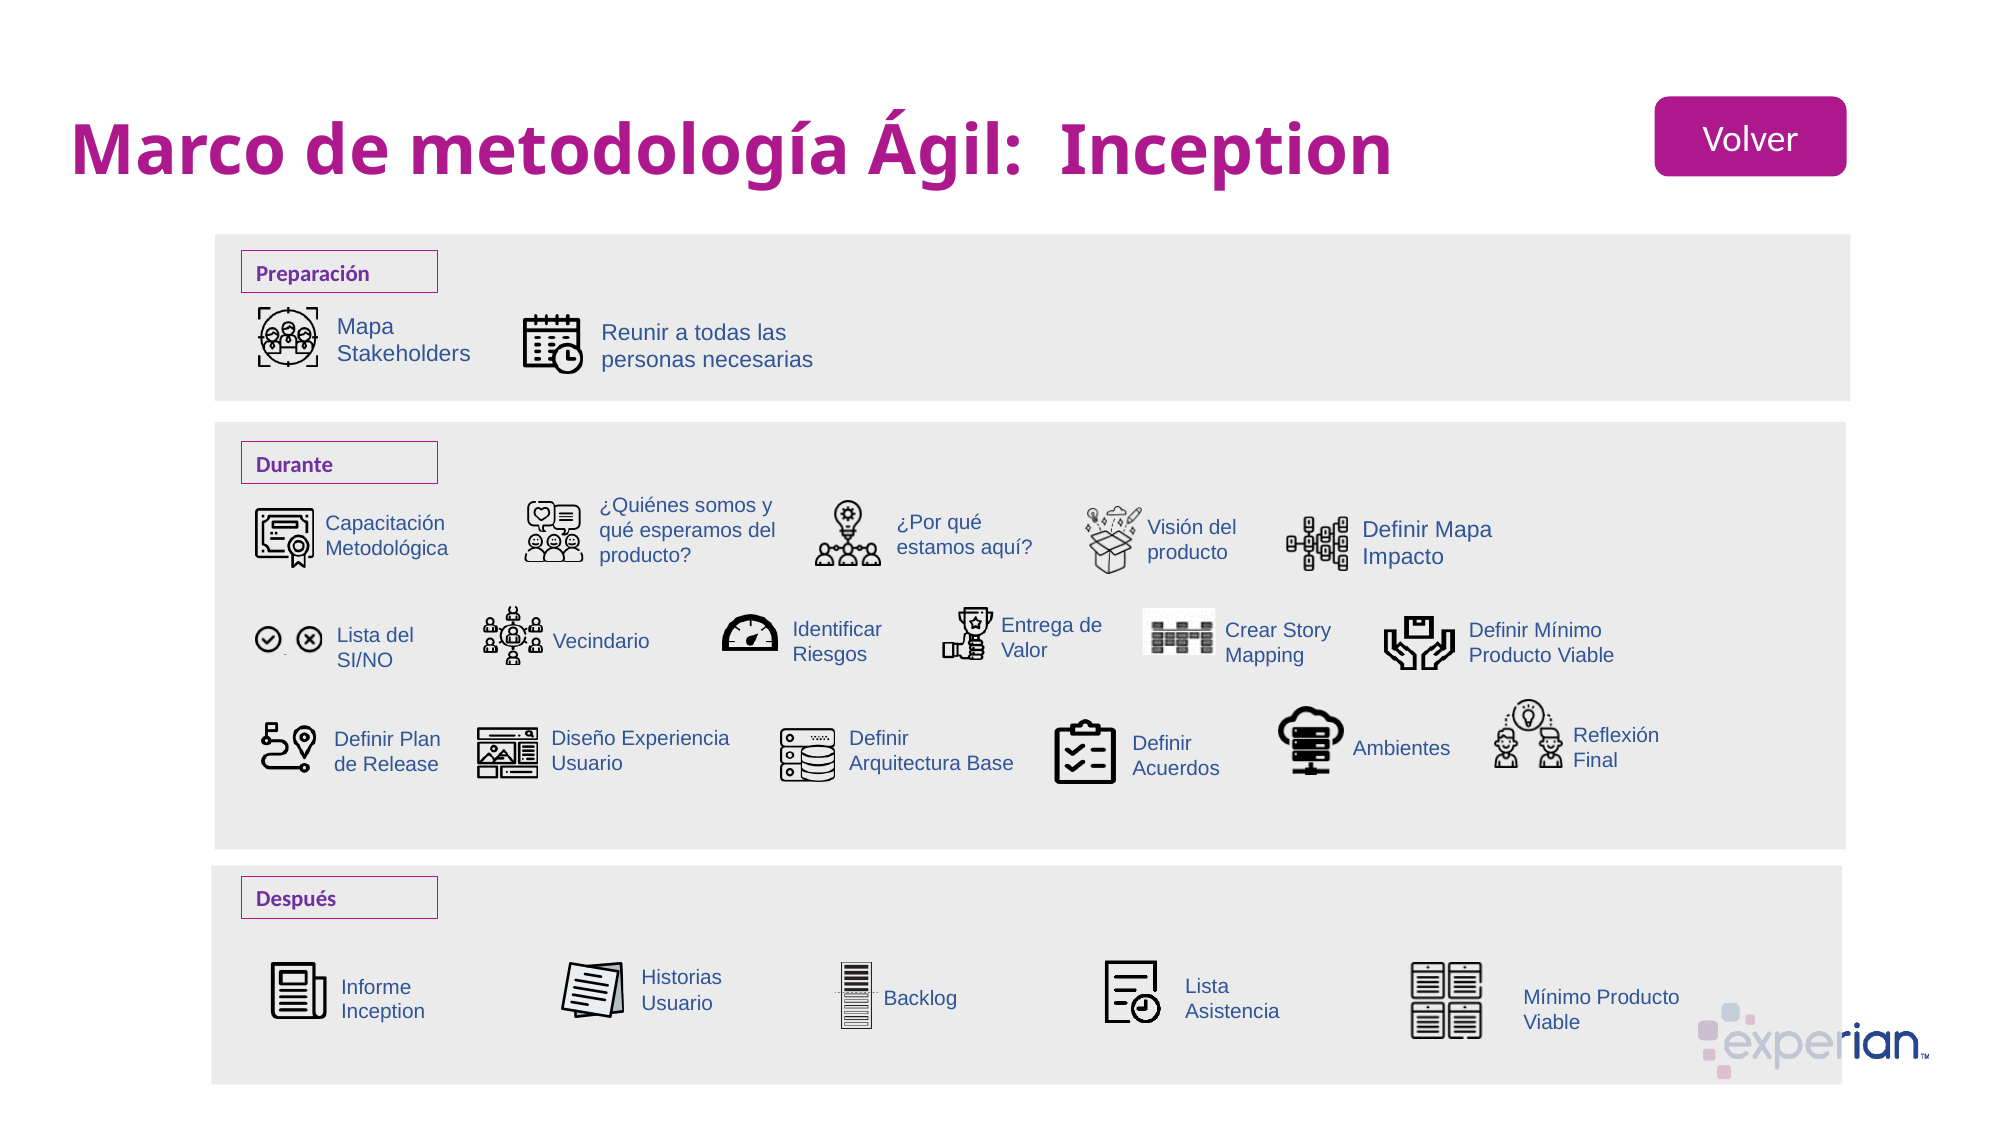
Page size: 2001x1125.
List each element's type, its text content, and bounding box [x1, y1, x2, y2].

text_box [941, 604, 1120, 670]
text_box Después [241, 876, 438, 919]
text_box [1494, 699, 1705, 780]
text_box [561, 956, 743, 1023]
picture [1408, 962, 1485, 1039]
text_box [1044, 719, 1282, 789]
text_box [815, 500, 1076, 567]
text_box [258, 304, 494, 375]
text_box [722, 604, 913, 674]
text_box [214, 233, 1852, 402]
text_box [477, 717, 750, 783]
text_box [261, 718, 474, 785]
text_box [210, 864, 1843, 1086]
text_box Volver [1654, 96, 1847, 177]
text_box Mínimo Producto Viable [1508, 976, 1705, 1042]
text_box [255, 502, 499, 569]
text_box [270, 962, 498, 1032]
text_box Preparación [241, 250, 438, 293]
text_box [254, 614, 444, 681]
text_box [1080, 506, 1267, 574]
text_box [819, 958, 986, 1032]
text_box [1142, 608, 1381, 675]
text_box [479, 606, 694, 665]
text_box Marco de metodología Ágil: Inception [54, 105, 1804, 198]
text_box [1384, 608, 1656, 675]
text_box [780, 717, 1037, 783]
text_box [523, 309, 841, 381]
text_box [214, 421, 1847, 850]
picture [1843, 1003, 1929, 1079]
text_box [1097, 958, 1300, 1031]
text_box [1277, 706, 1479, 775]
text_box Durante [241, 441, 438, 484]
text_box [1286, 507, 1520, 578]
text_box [523, 484, 798, 576]
